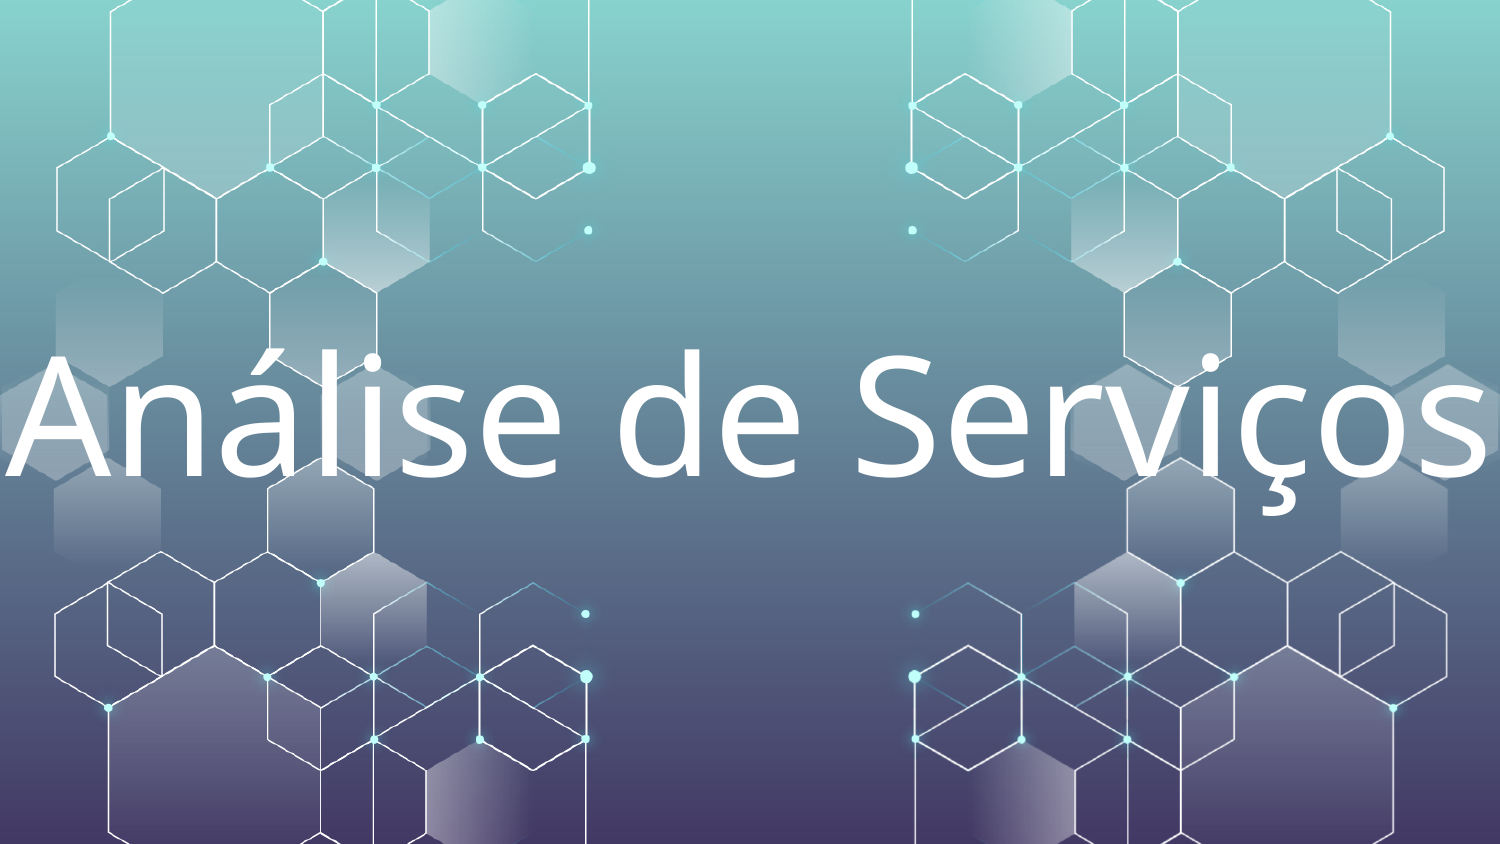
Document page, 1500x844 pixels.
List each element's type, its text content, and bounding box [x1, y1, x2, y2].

title Análise de Serviços [0, 230, 1500, 590]
picture [2, 0, 627, 230]
picture [873, 0, 1498, 230]
picture [877, 590, 1500, 844]
picture [0, 590, 624, 844]
